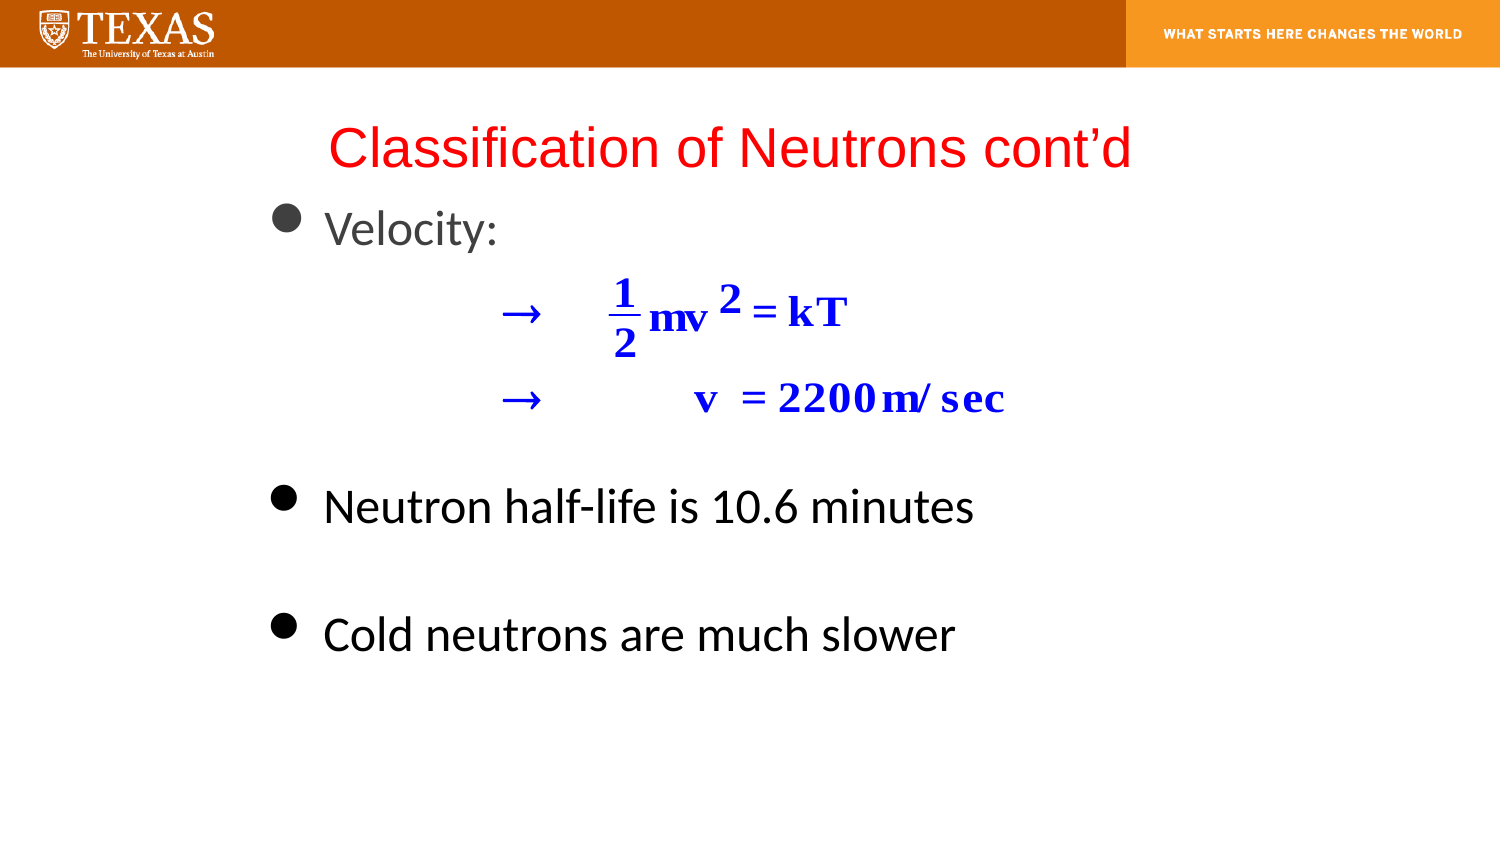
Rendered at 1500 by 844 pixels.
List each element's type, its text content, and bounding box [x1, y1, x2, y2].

text_box Neutron half-life is 10.6 minutes Cold neutrons are much slower [253, 472, 1266, 670]
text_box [494, 263, 1024, 431]
picture [0, 0, 1500, 844]
list Velocity: [253, 227, 1210, 272]
title Classification of Neutrons cont’d [195, 63, 1268, 227]
